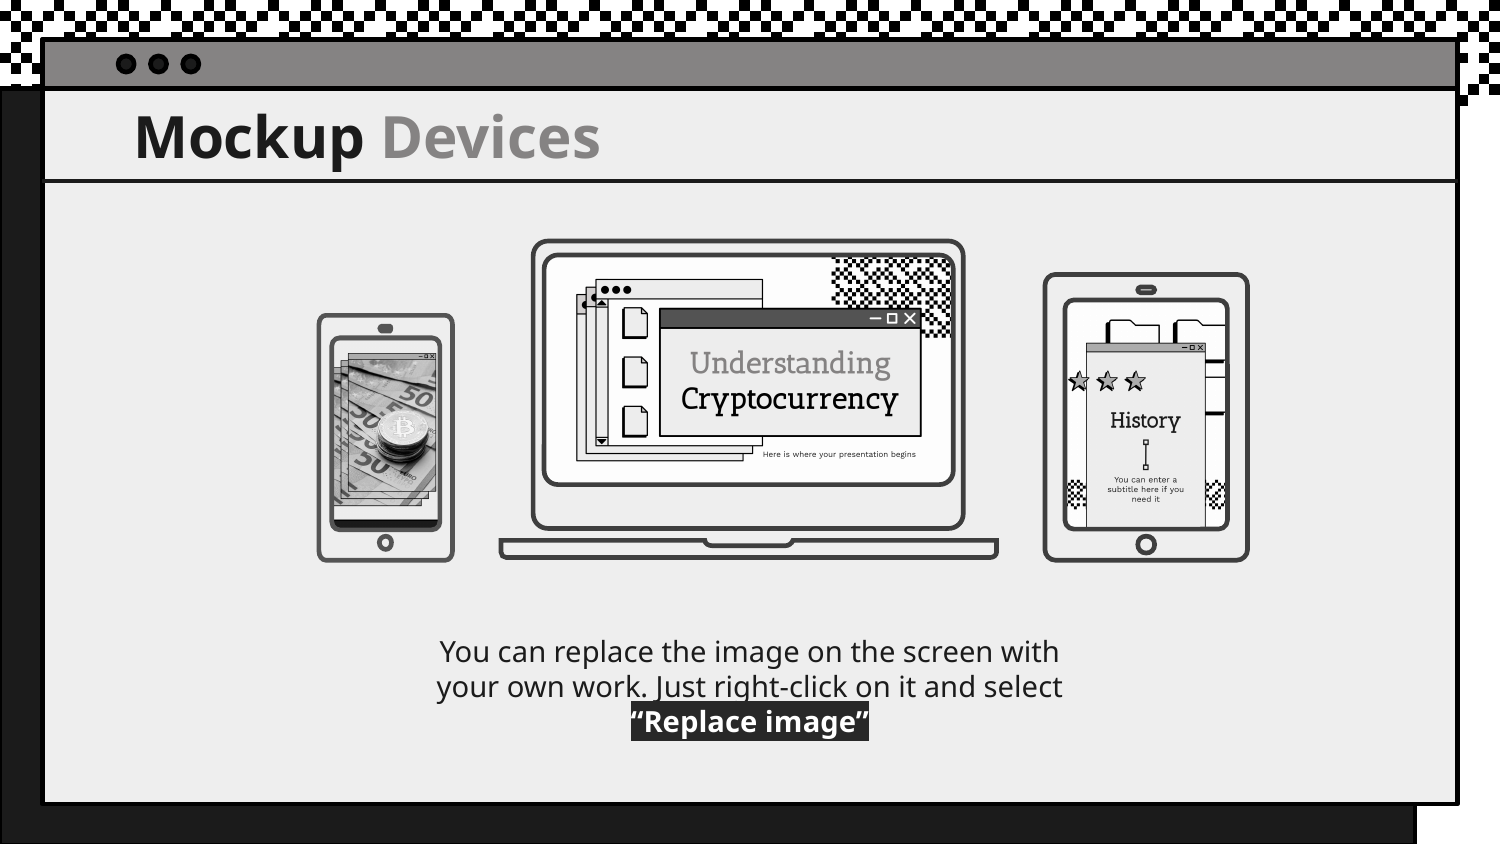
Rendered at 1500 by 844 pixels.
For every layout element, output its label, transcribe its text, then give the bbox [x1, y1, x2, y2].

title Mockup Devices [118, 88, 1382, 182]
picture [543, 254, 954, 485]
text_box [500, 240, 997, 558]
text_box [1044, 274, 1248, 561]
picture [331, 337, 441, 531]
subtitle You can replace the image on the screen with your own work. Just right-click on it and select “Replace image” [396, 618, 1104, 756]
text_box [318, 315, 453, 561]
